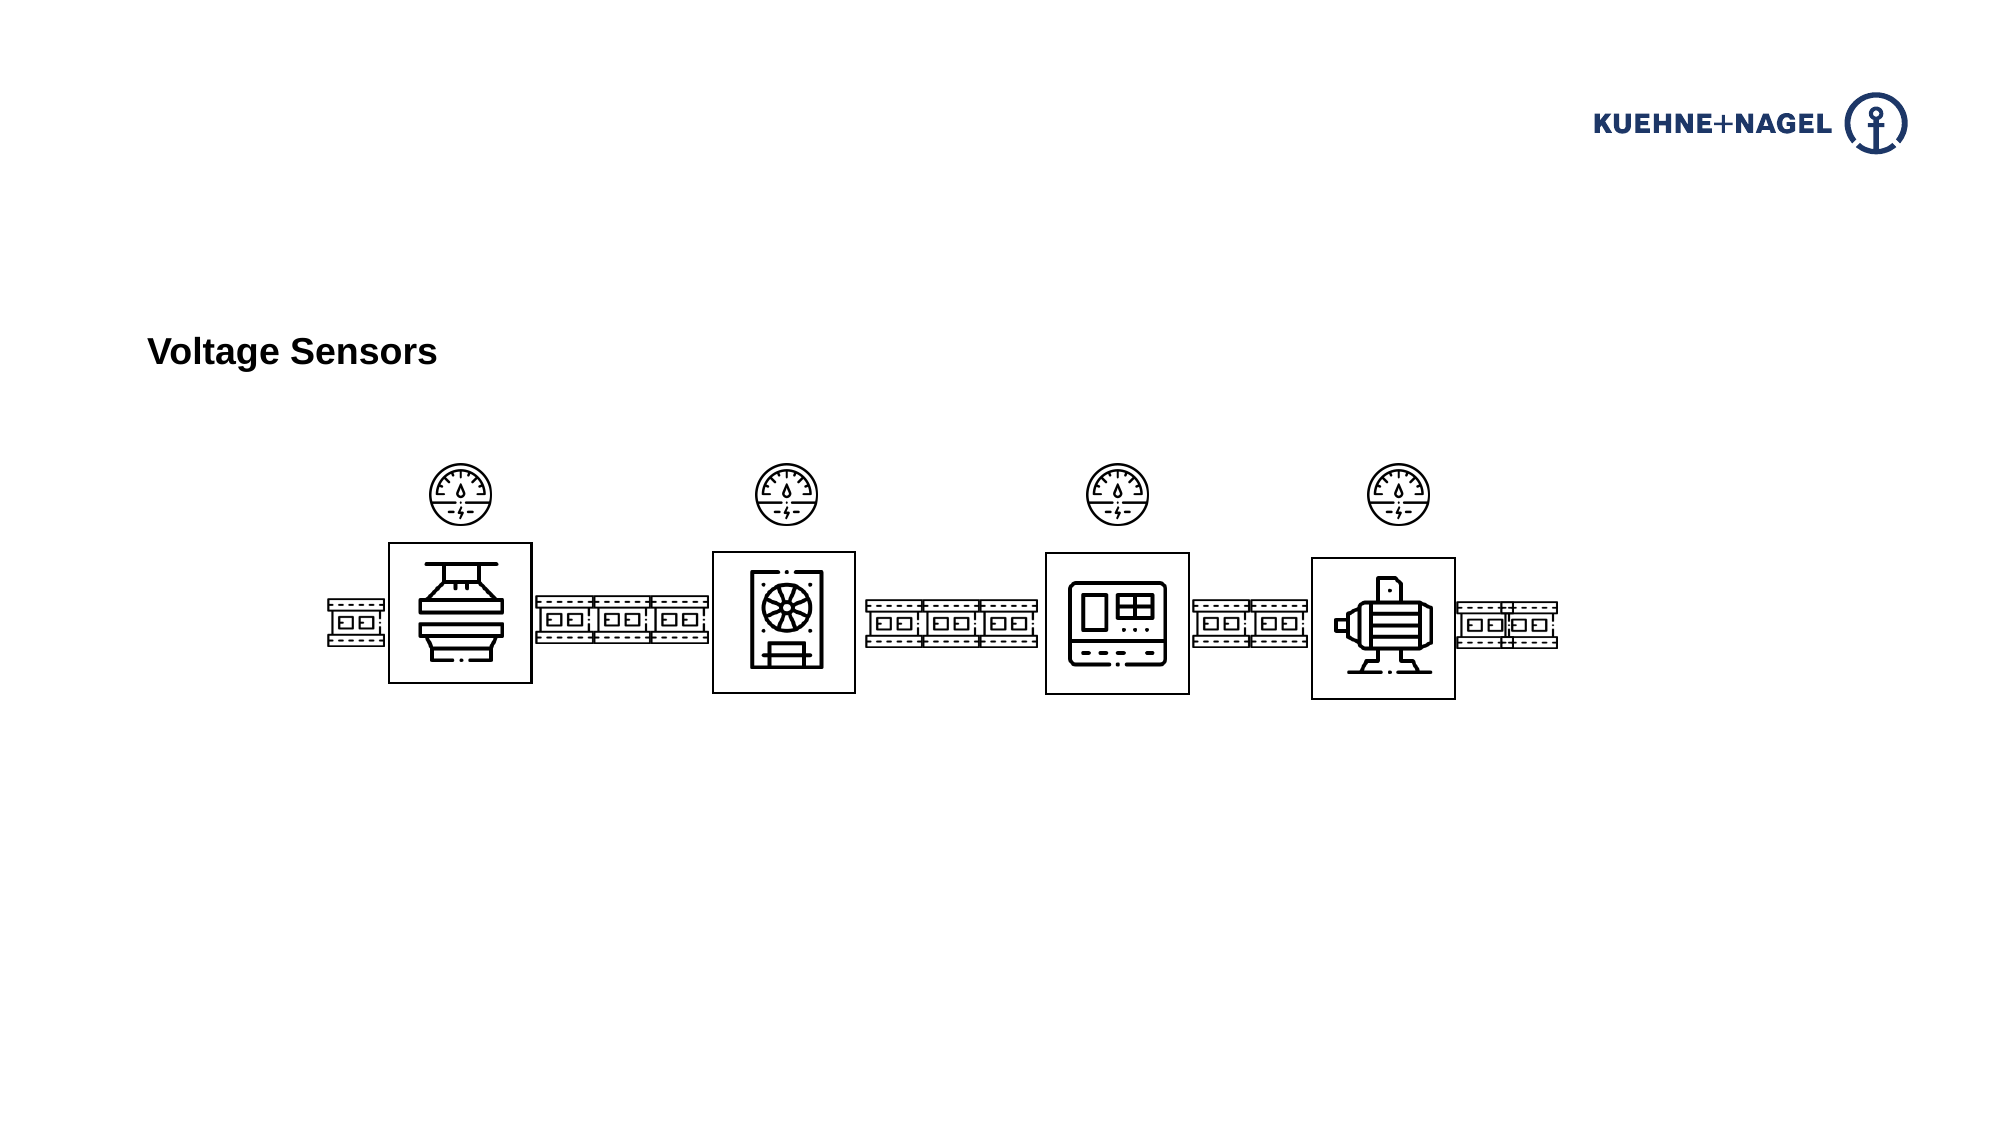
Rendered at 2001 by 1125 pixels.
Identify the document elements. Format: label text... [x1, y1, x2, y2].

picture [1086, 463, 1149, 526]
picture [429, 463, 492, 526]
list Voltage Sensors [146, 319, 462, 388]
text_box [327, 542, 1455, 699]
picture [1367, 463, 1430, 526]
picture [755, 463, 818, 526]
picture [1457, 596, 1558, 654]
